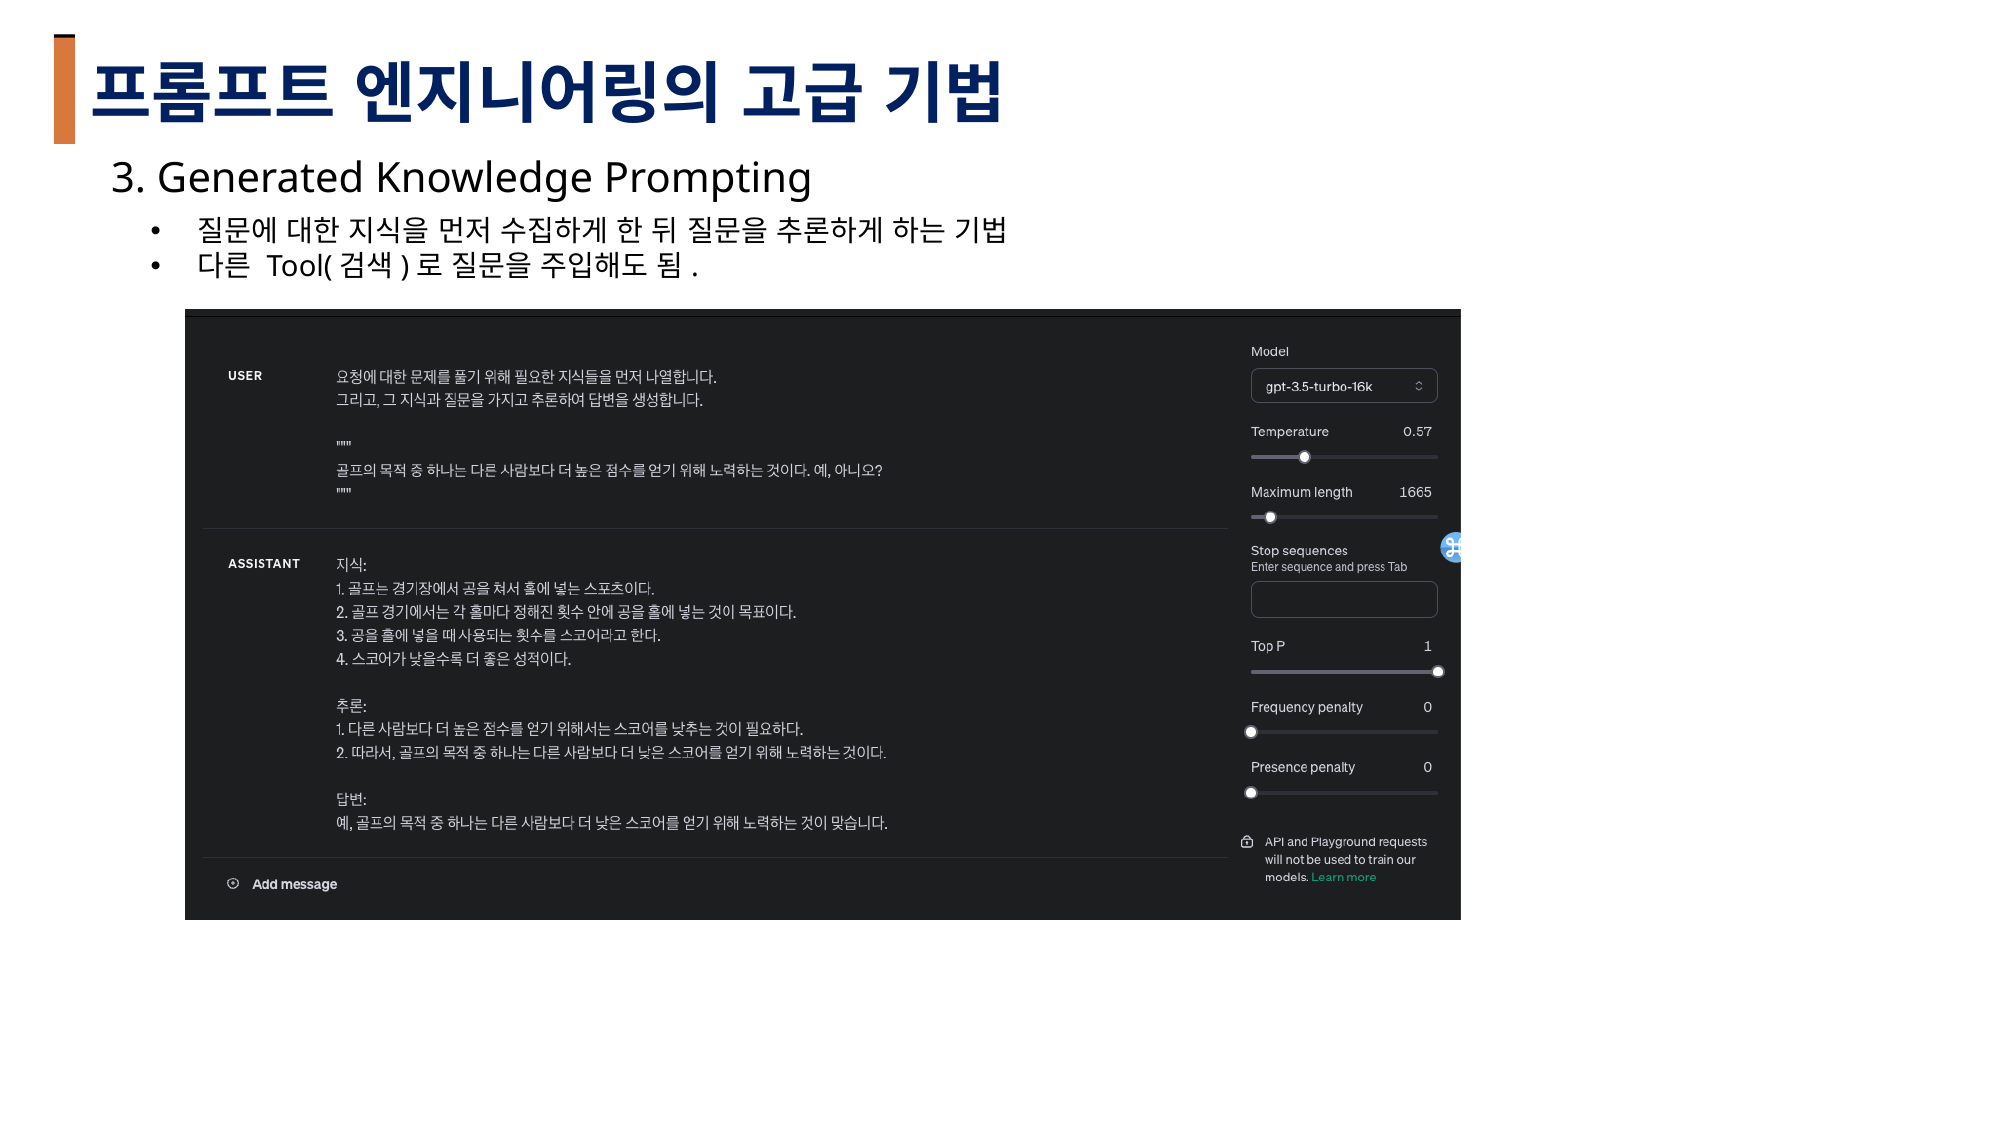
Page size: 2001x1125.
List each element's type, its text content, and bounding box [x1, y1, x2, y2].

text_box 질문에 대한 지식을 먼저 수집하게 한 뒤 질문을 추론하게 하는 기법 다른 Tool(검색)로 질문을 주입해도 됨. [135, 205, 1610, 290]
text_box 프롬프트 엔지니어링의 고급 기법 [75, 50, 1863, 142]
picture [184, 309, 1461, 921]
text_box 3. Generated Knowledge Prompting [96, 143, 1330, 209]
picture [9, 35, 120, 144]
